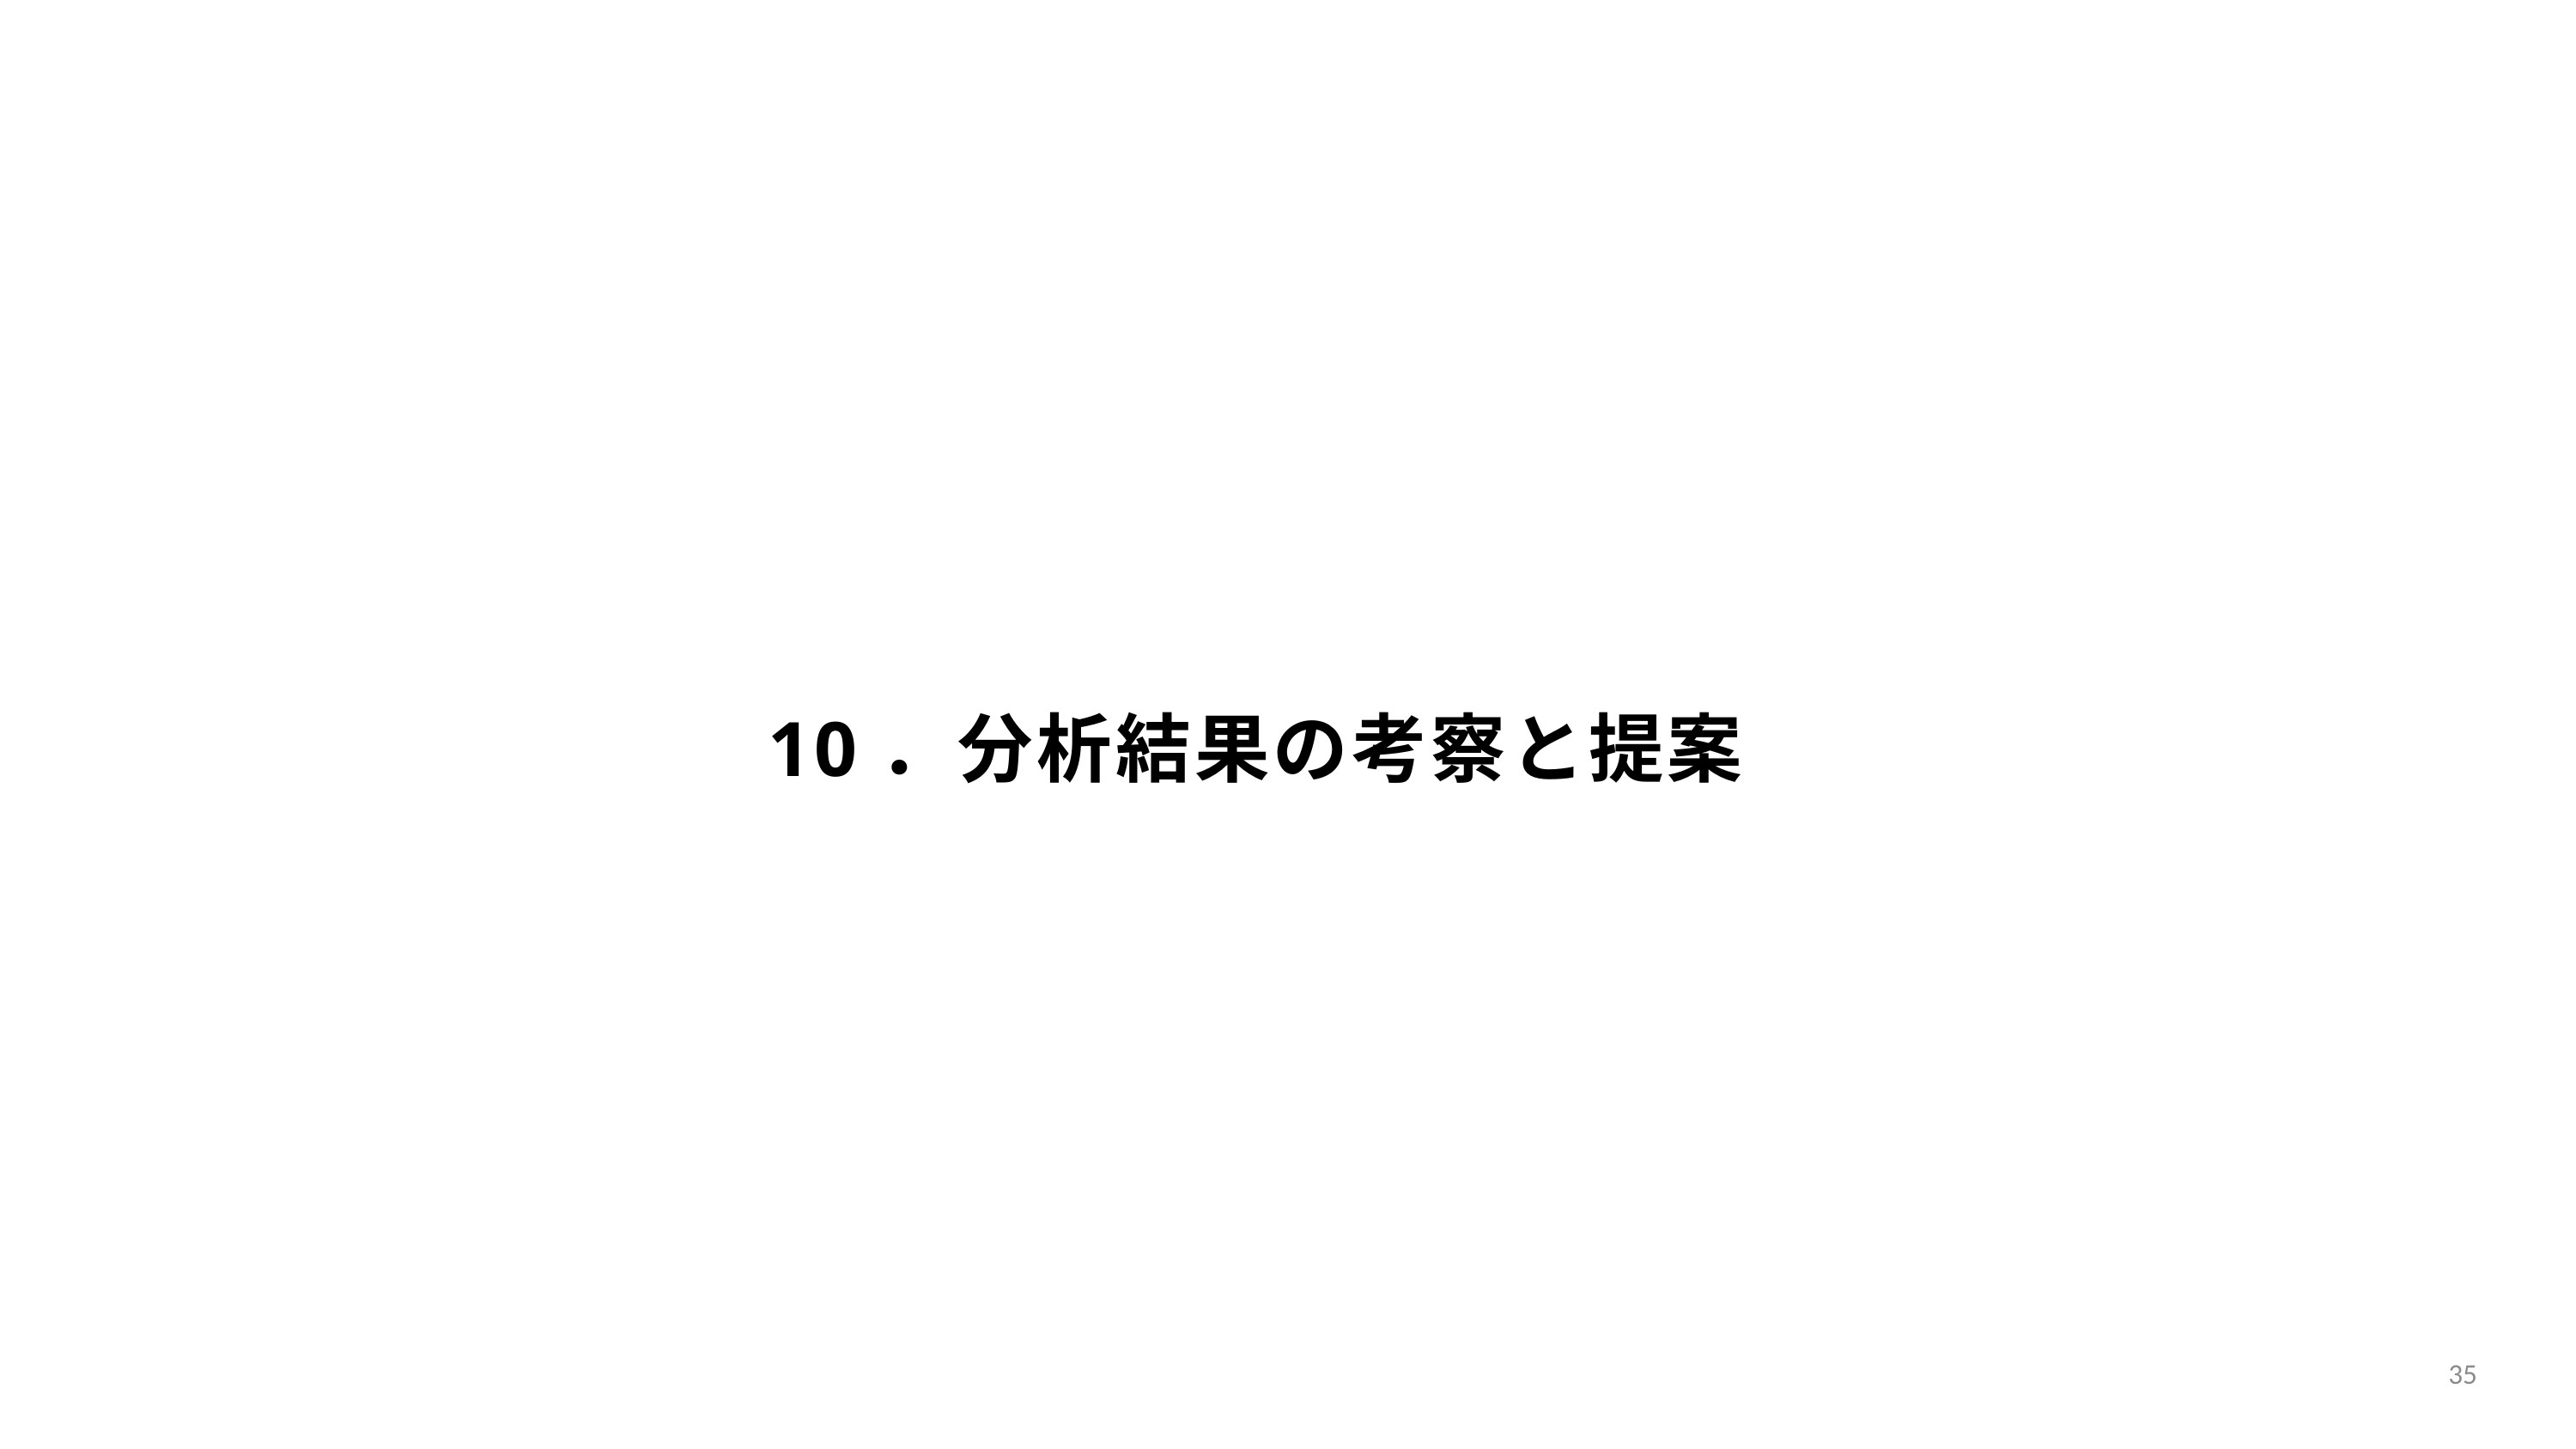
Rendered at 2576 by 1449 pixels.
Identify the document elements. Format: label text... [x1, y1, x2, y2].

text_box 10．分析結果の考察と提案 [768, 670, 1808, 791]
slide_number 35 [2190, 1346, 2490, 1398]
